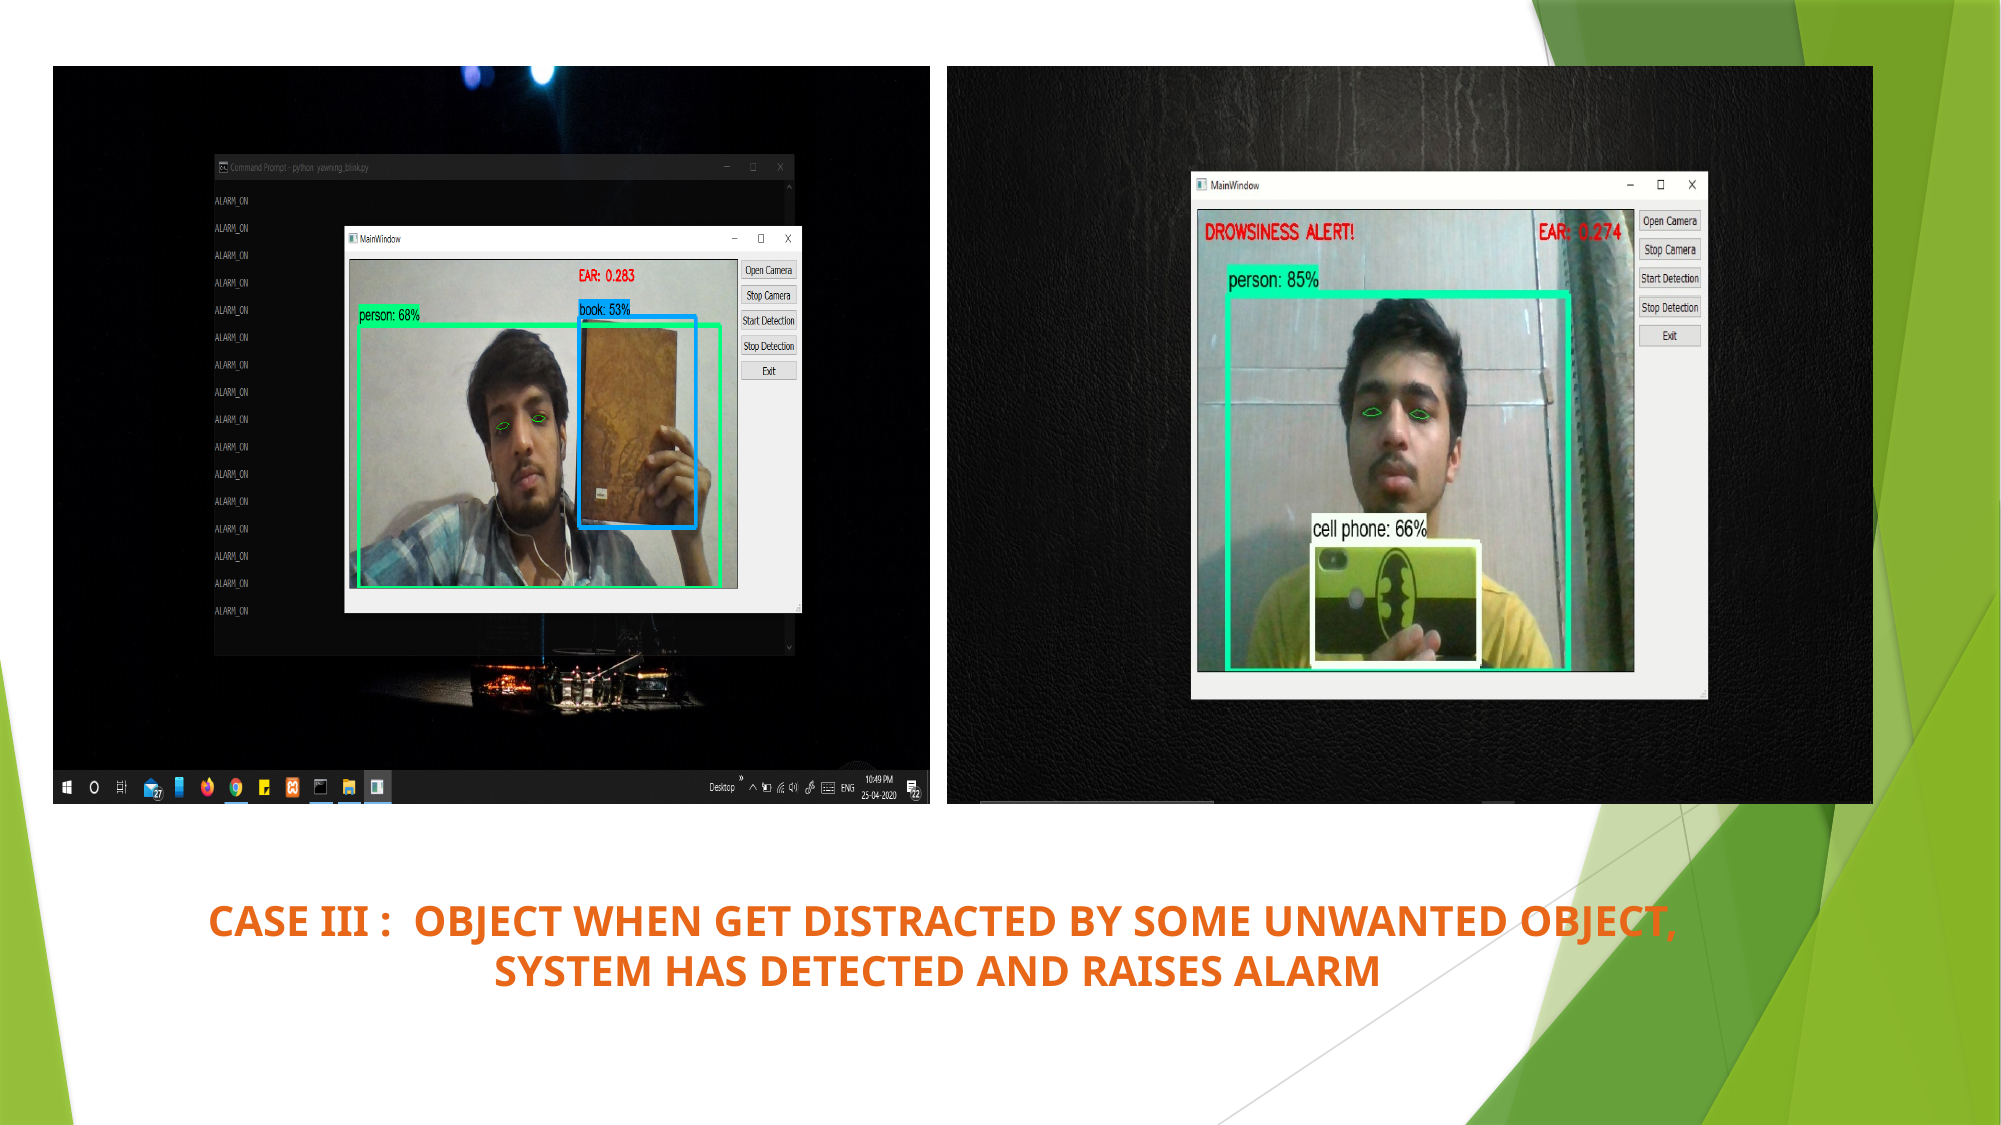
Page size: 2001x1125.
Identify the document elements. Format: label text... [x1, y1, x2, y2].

picture [53, 65, 931, 805]
text_box CASE III : OBJECT WHEN GET DISTRACTED BY SOME UNWANTED OBJECT, SYSTEM HAS DETECTED AND RAISES ALARM [167, 887, 1719, 1003]
picture [946, 65, 1874, 805]
